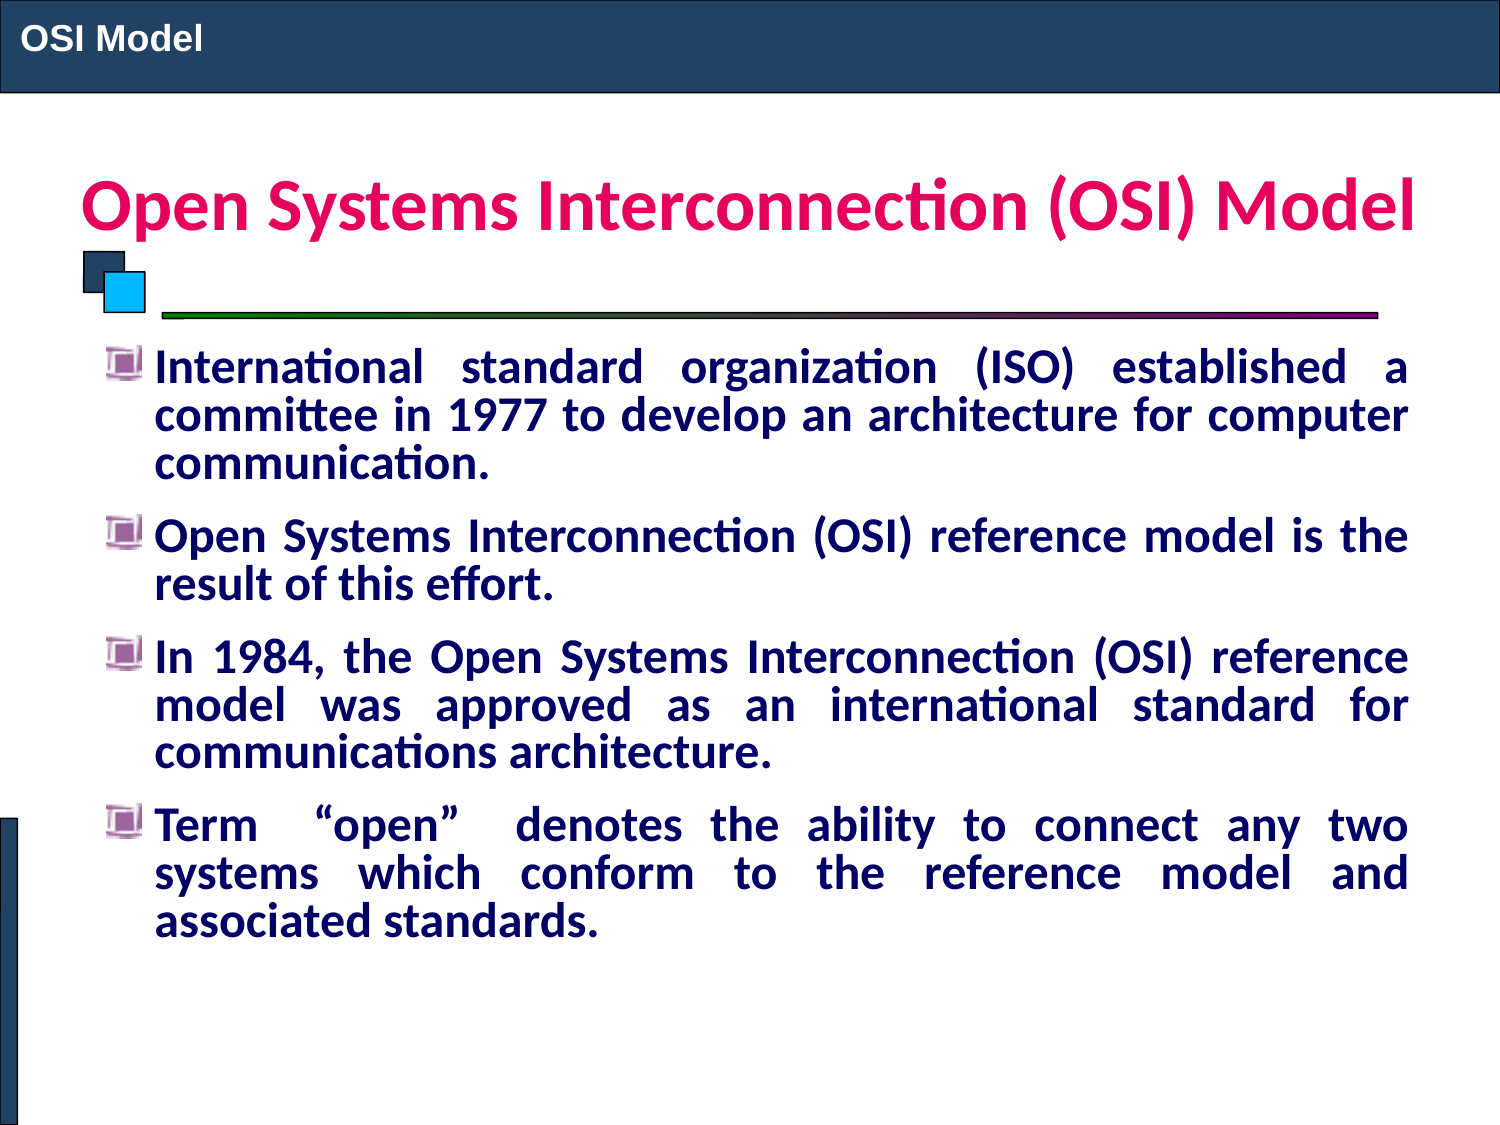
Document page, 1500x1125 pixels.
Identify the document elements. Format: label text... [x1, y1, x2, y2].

text_box [104, 271, 145, 313]
picture [106, 514, 142, 550]
title Open Systems Interconnection (OSI) Model [75, 112, 1425, 288]
picture [106, 345, 142, 381]
list International standard organization (ISO) established a committee in 1977 to develop an architecture for computer communication. Open Systems Interconnection (OSI) reference model is the result of this effort. In 1984, the Open Systems Interconnection (OSI) reference model was approved as an international standard for communications architecture. Term “open” denotes the ability to connect any two systems which conform to the reference model and associated standards. [75, 337, 1425, 1005]
picture [106, 803, 142, 839]
text_box [83, 251, 125, 293]
text_box [0, 0, 1500, 93]
text_box OSI Model [20, 17, 975, 60]
picture [106, 635, 142, 671]
text_box [162, 312, 1378, 319]
text_box [0, 818, 18, 1125]
